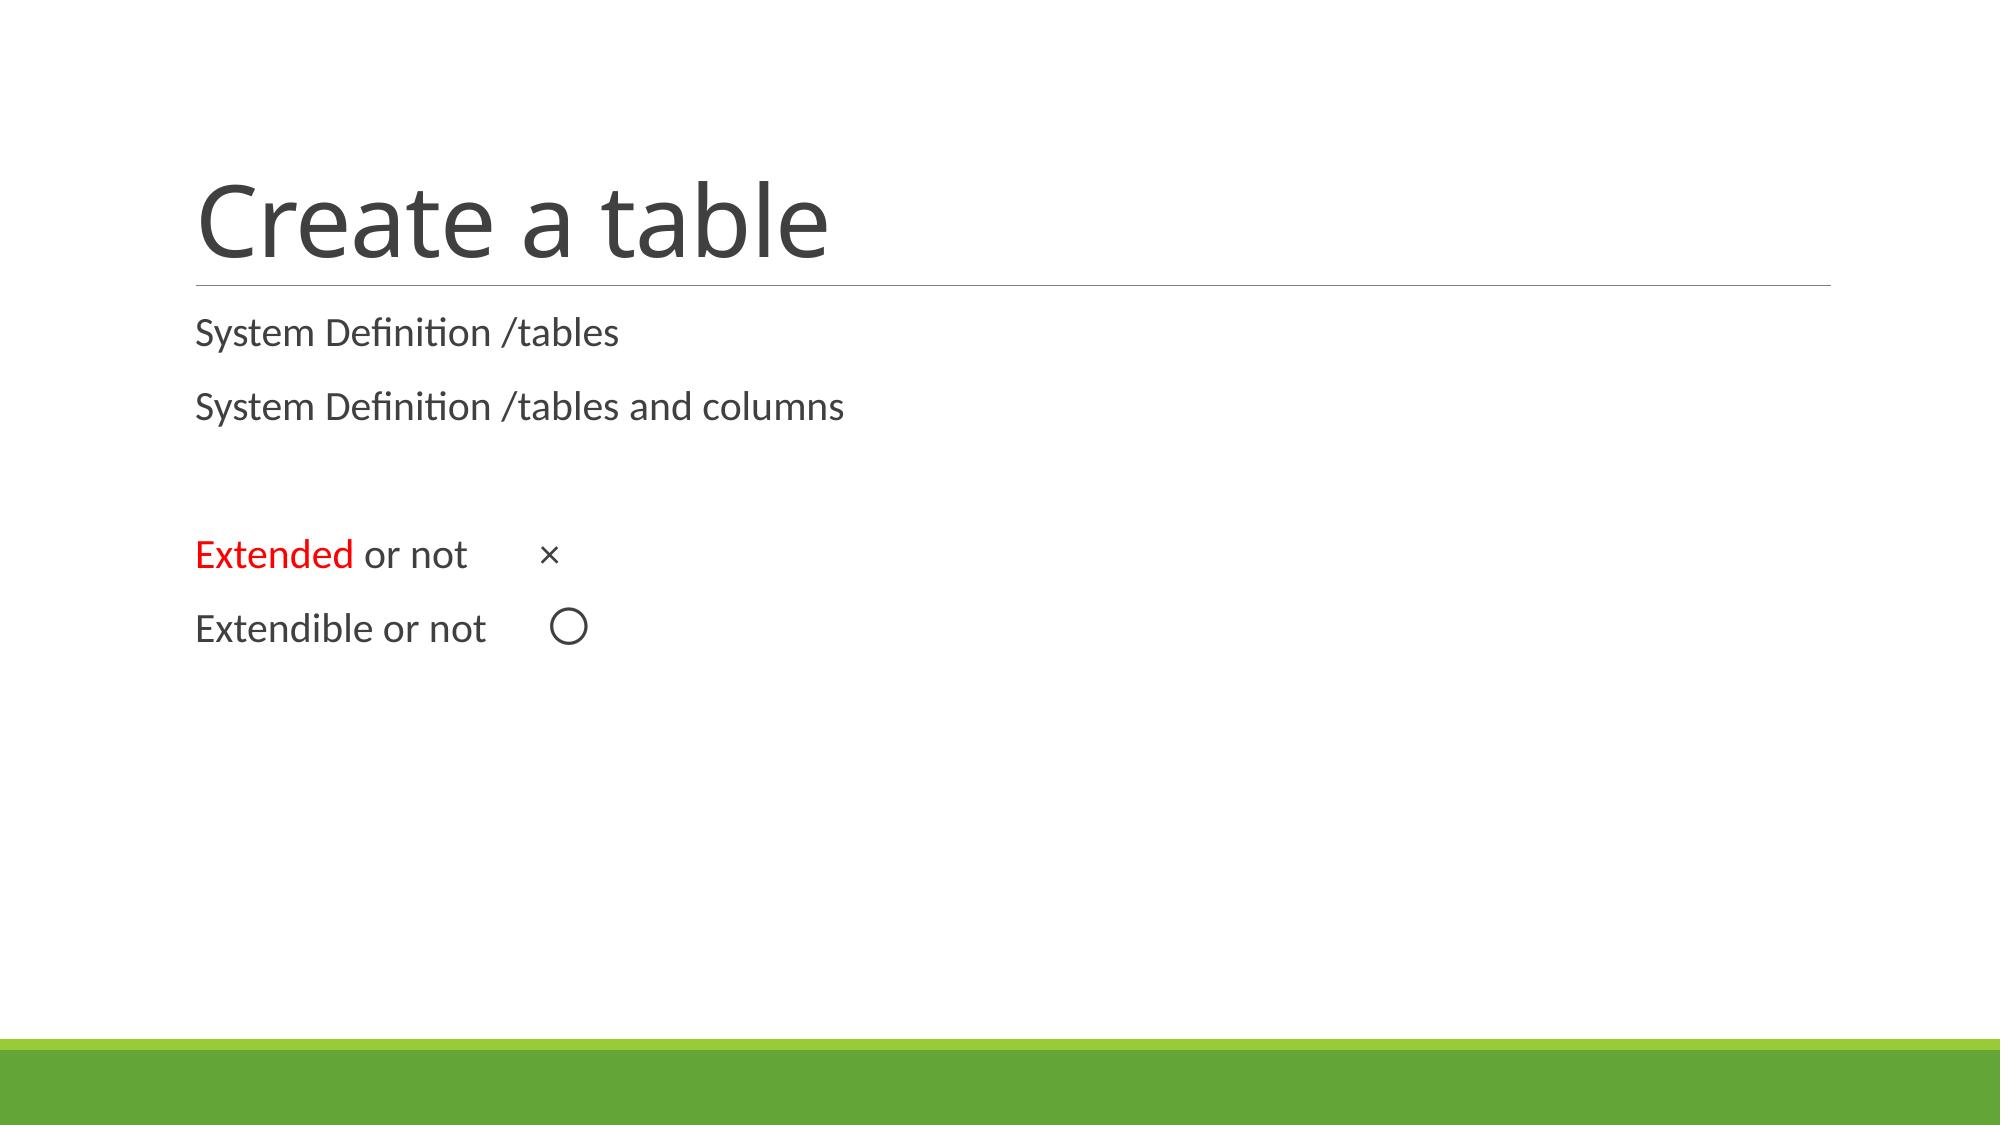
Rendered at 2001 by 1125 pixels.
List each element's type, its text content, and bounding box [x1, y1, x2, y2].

title Create a table [180, 47, 1830, 285]
list System Definition /tables System Definition /tables and columns Extended or not × Extendible or not 〇 [180, 302, 1830, 963]
